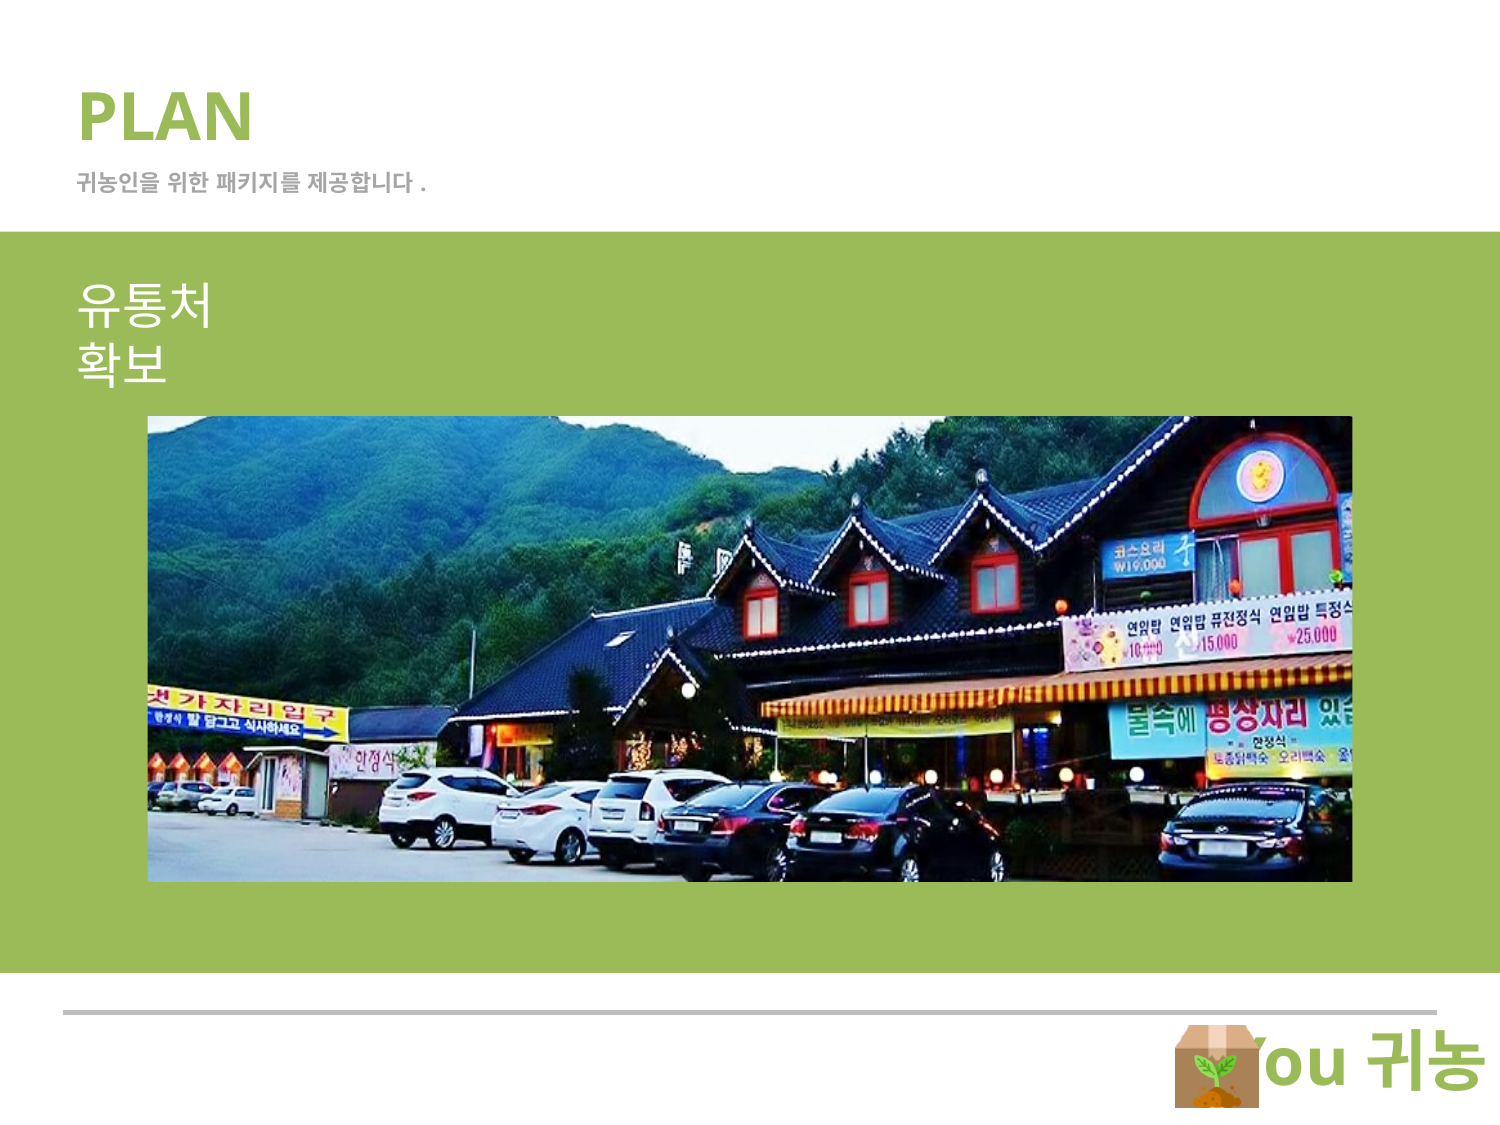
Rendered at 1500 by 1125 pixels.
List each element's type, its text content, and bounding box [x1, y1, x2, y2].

text_box 귀농인을 위한 패키지를 제공합니다. [61, 160, 1199, 208]
text_box PLAN [61, 66, 821, 158]
picture [147, 416, 1353, 882]
text_box [0, 230, 1500, 975]
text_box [1174, 1011, 1478, 1108]
text_box 유통처 확보 [61, 267, 334, 402]
